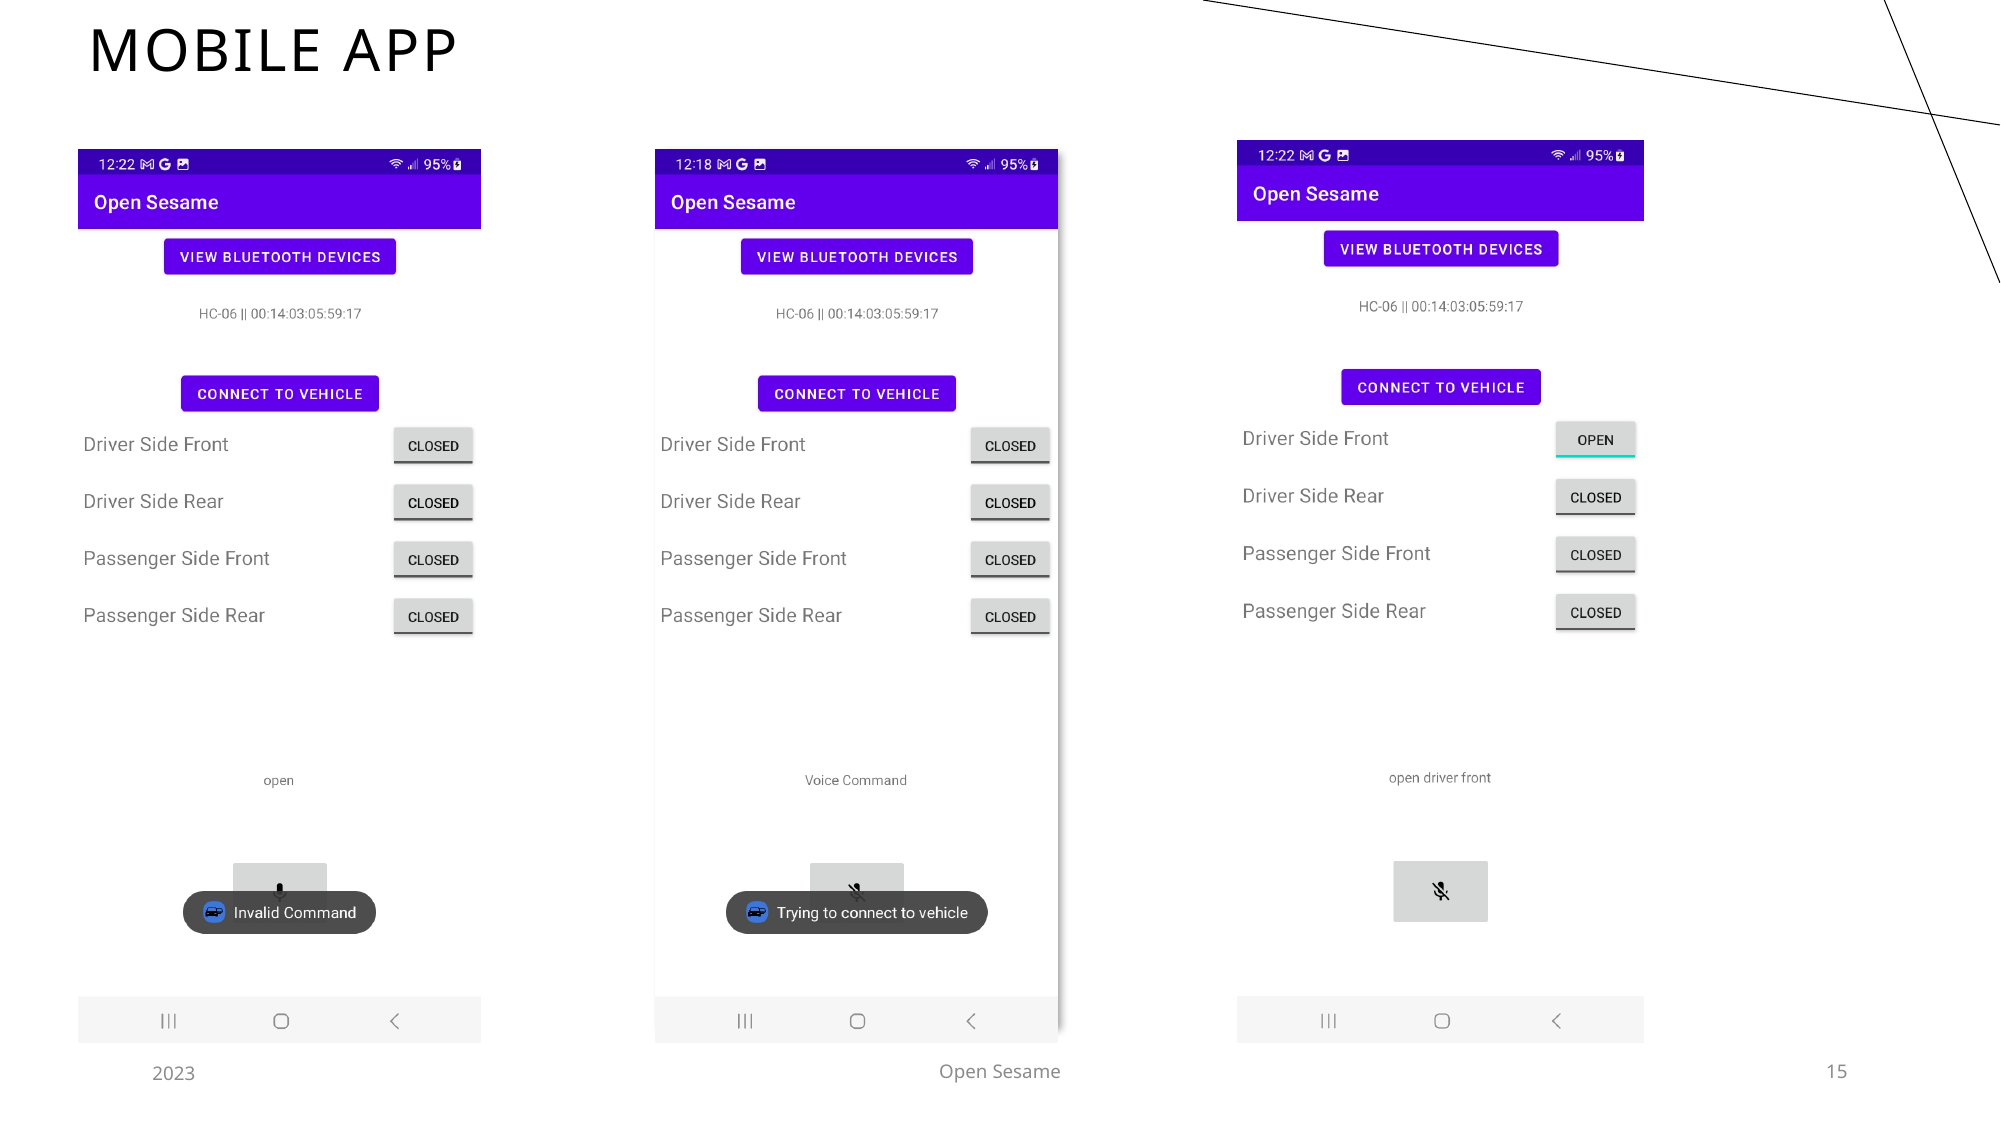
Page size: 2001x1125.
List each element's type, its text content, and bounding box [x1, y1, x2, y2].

picture [655, 149, 1058, 1043]
picture [1237, 140, 1644, 1043]
slide_number 2023 [137, 1042, 588, 1103]
footer Open Sesame [662, 1042, 1338, 1103]
picture [78, 149, 481, 1043]
slide_number 15 [1412, 1042, 1863, 1103]
title Mobile App [0, 0, 964, 162]
